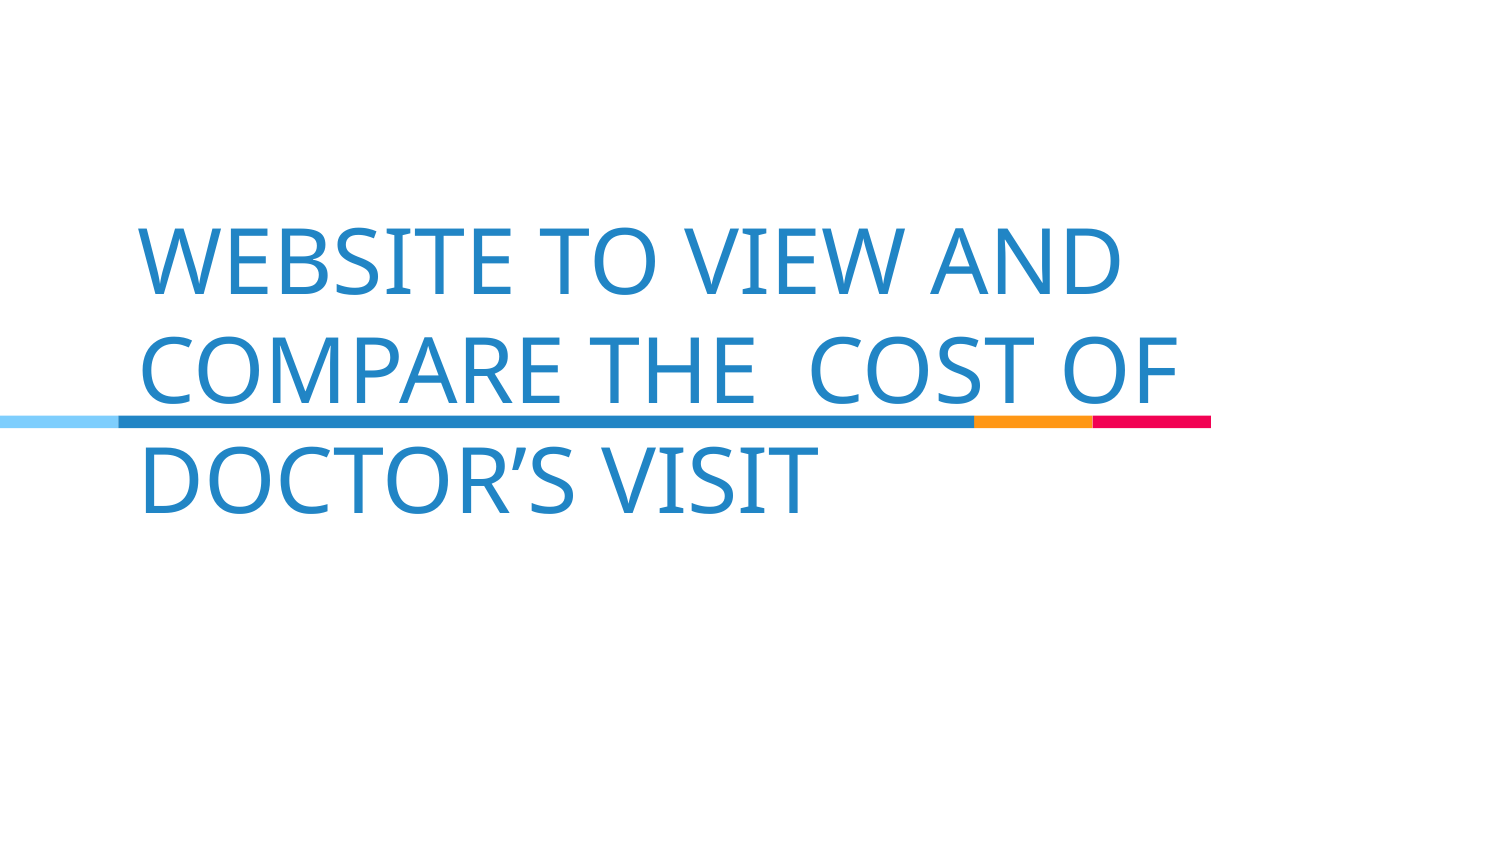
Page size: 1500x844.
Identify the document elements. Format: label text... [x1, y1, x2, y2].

title WEBSITE TO VIEW AND COMPARE THE COST OF DOCTOR’S VISIT [122, 187, 1270, 407]
